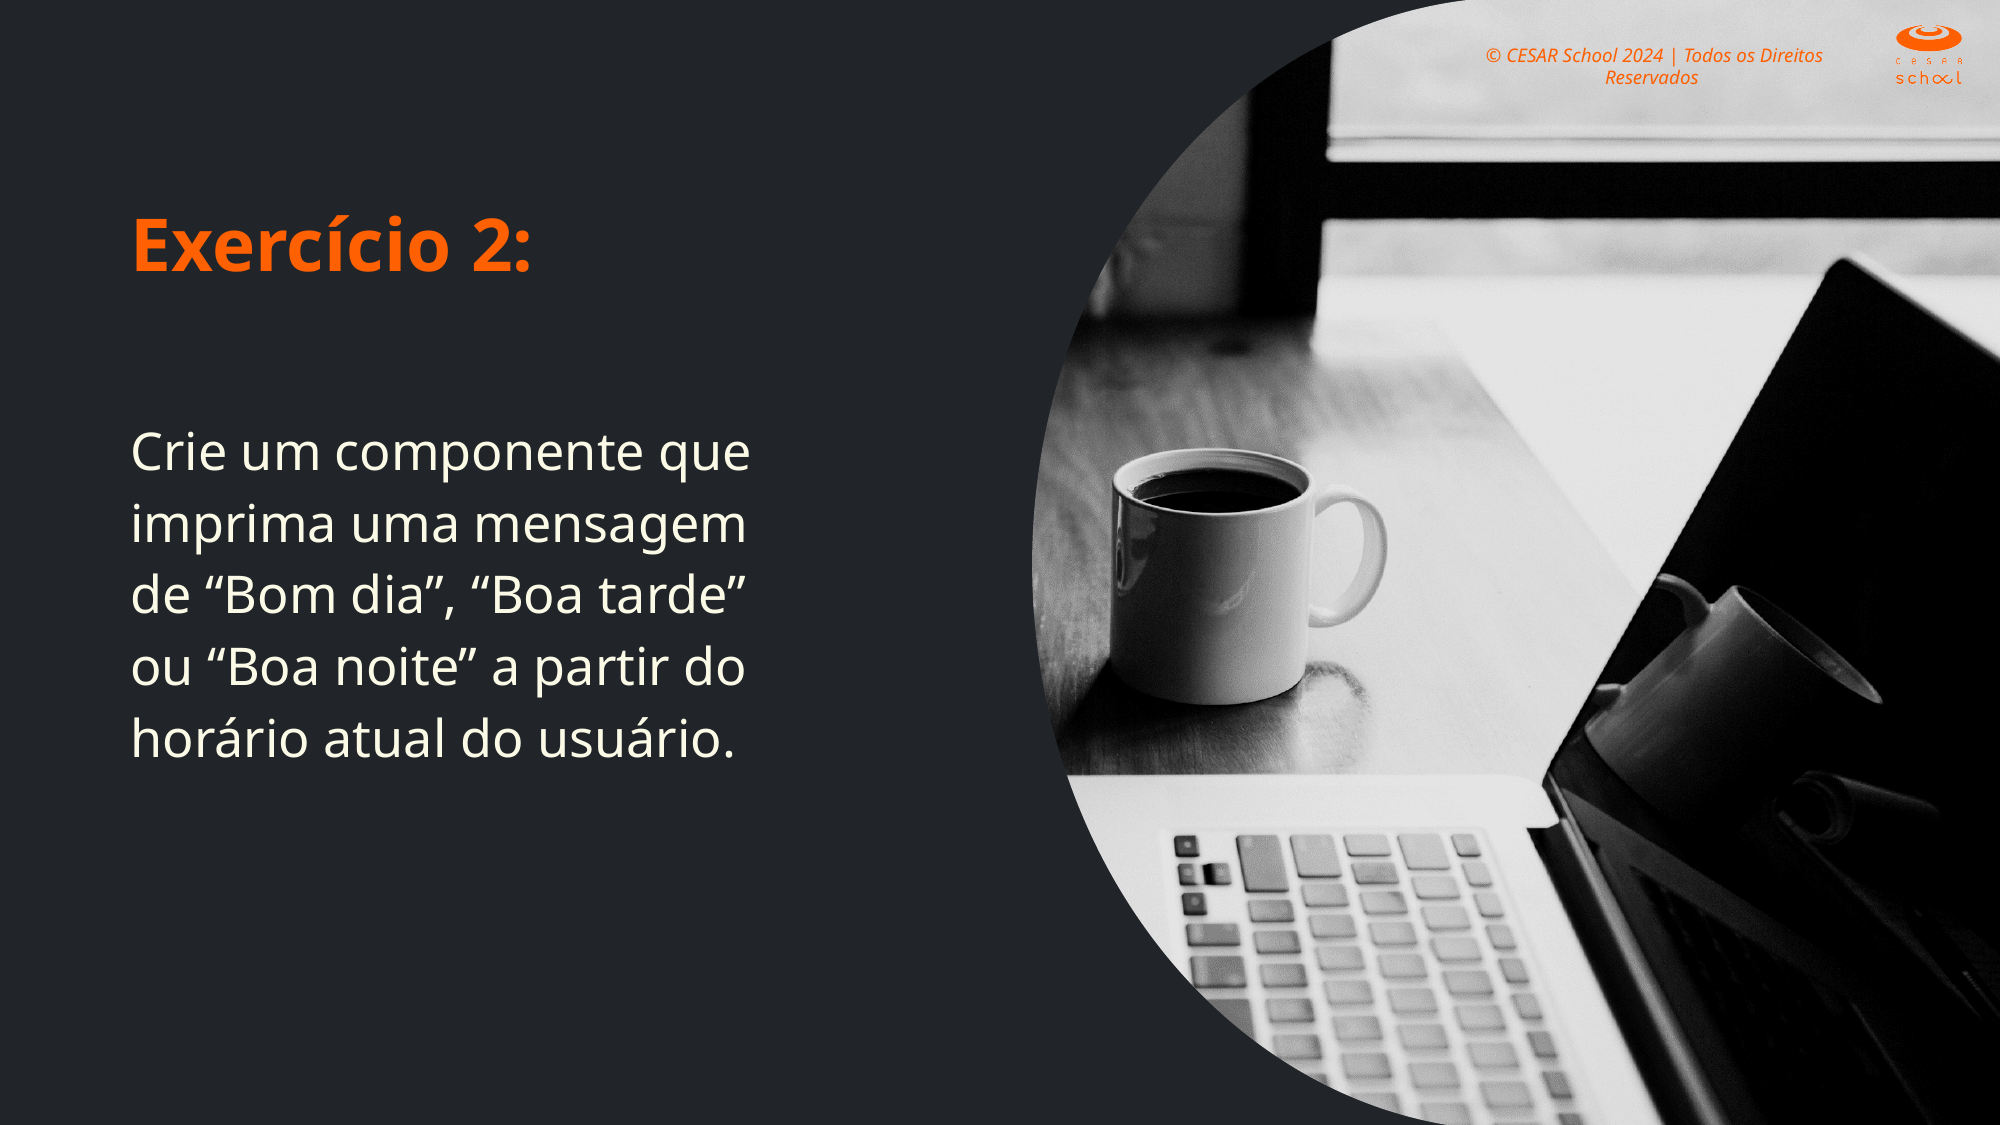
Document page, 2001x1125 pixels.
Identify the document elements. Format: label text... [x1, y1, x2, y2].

text_box Exercício 2: [110, 178, 823, 398]
title Crie um componente que imprima uma mensagem de “Bom dia”, “Boa tarde” ou “Boa noite” a partir do horário atual do usuário. [110, 398, 778, 946]
picture [1031, 0, 2000, 1125]
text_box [1432, 25, 1963, 85]
